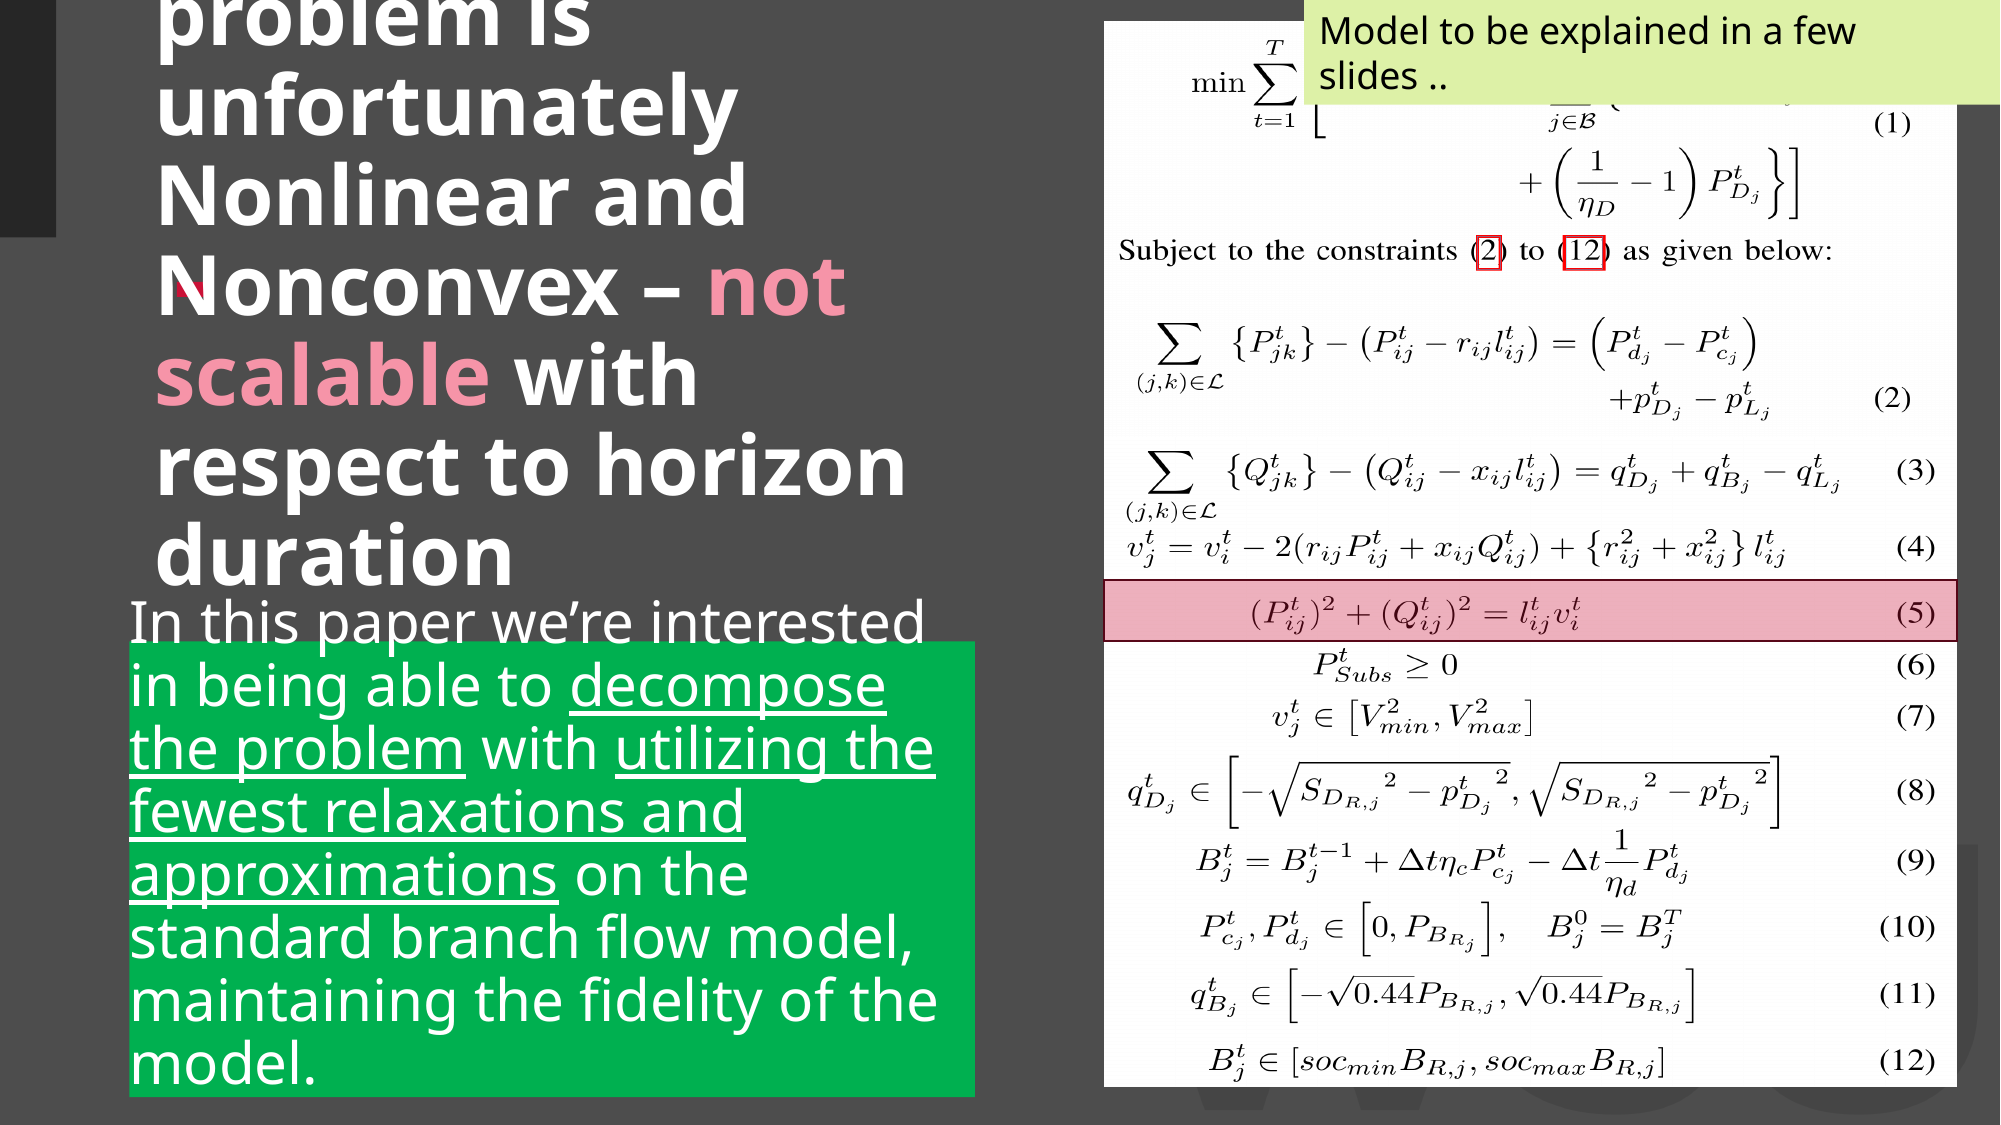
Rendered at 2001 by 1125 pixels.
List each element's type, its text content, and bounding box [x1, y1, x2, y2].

text_box Model to be explained in a few slides .. [1304, 0, 2000, 105]
picture [1109, 840, 1979, 1115]
text_box In this paper we’re interested in being able to decompose the problem with utilizing the fewest relaxations and approximations on the standard branch flow model, maintaining the fidelity of the model. [129, 641, 975, 1098]
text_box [1104, 21, 1957, 1087]
